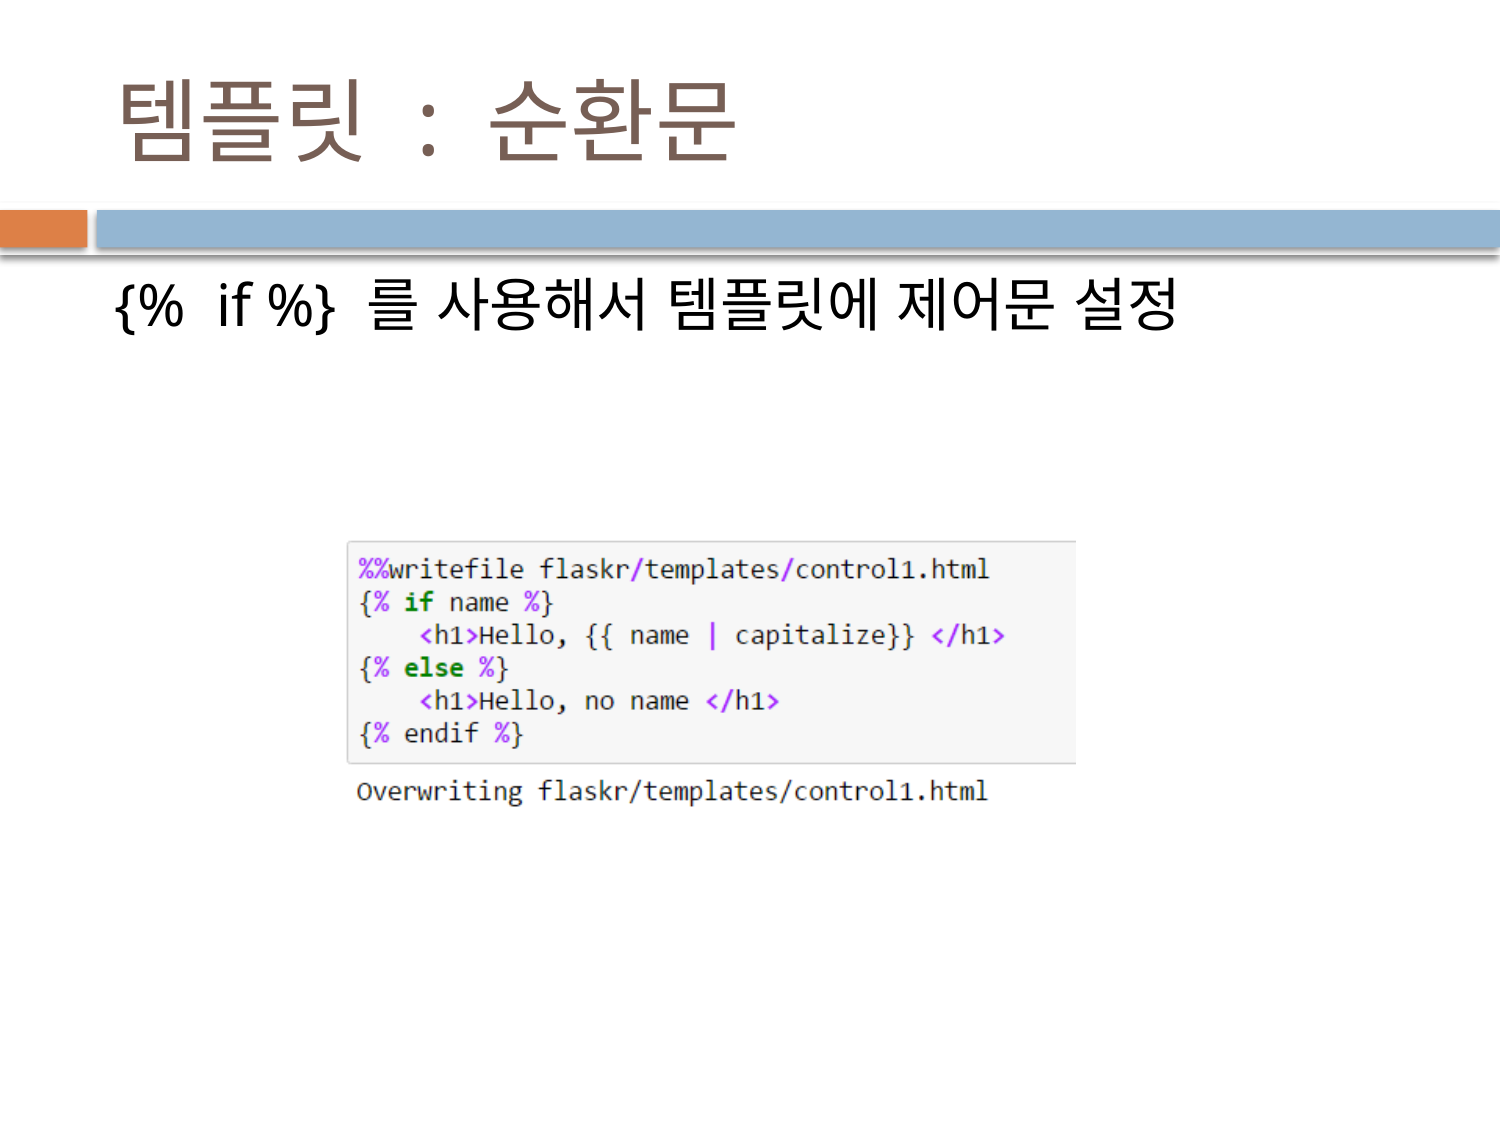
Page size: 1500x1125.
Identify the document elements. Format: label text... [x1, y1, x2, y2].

title 템플릿 : 순환문 [100, 37, 1438, 200]
picture [336, 526, 1076, 828]
text_box {% if %} 를 사용해서 템플릿에 제어문 설정 [100, 261, 1412, 346]
